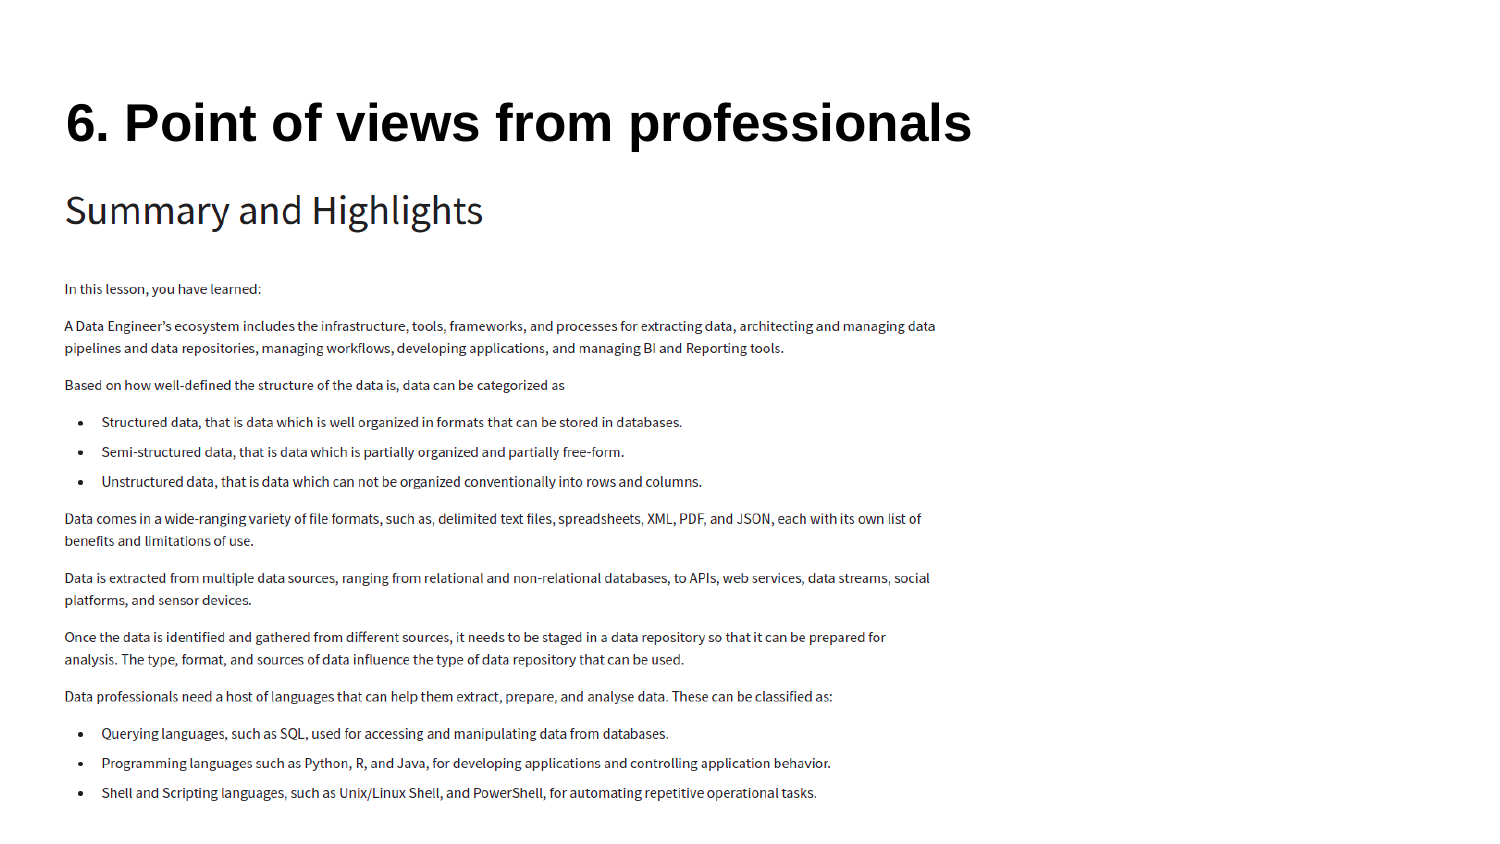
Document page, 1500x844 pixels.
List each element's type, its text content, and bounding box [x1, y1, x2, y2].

title 6. Point of views from professionals [51, 72, 1449, 167]
picture [50, 187, 963, 815]
